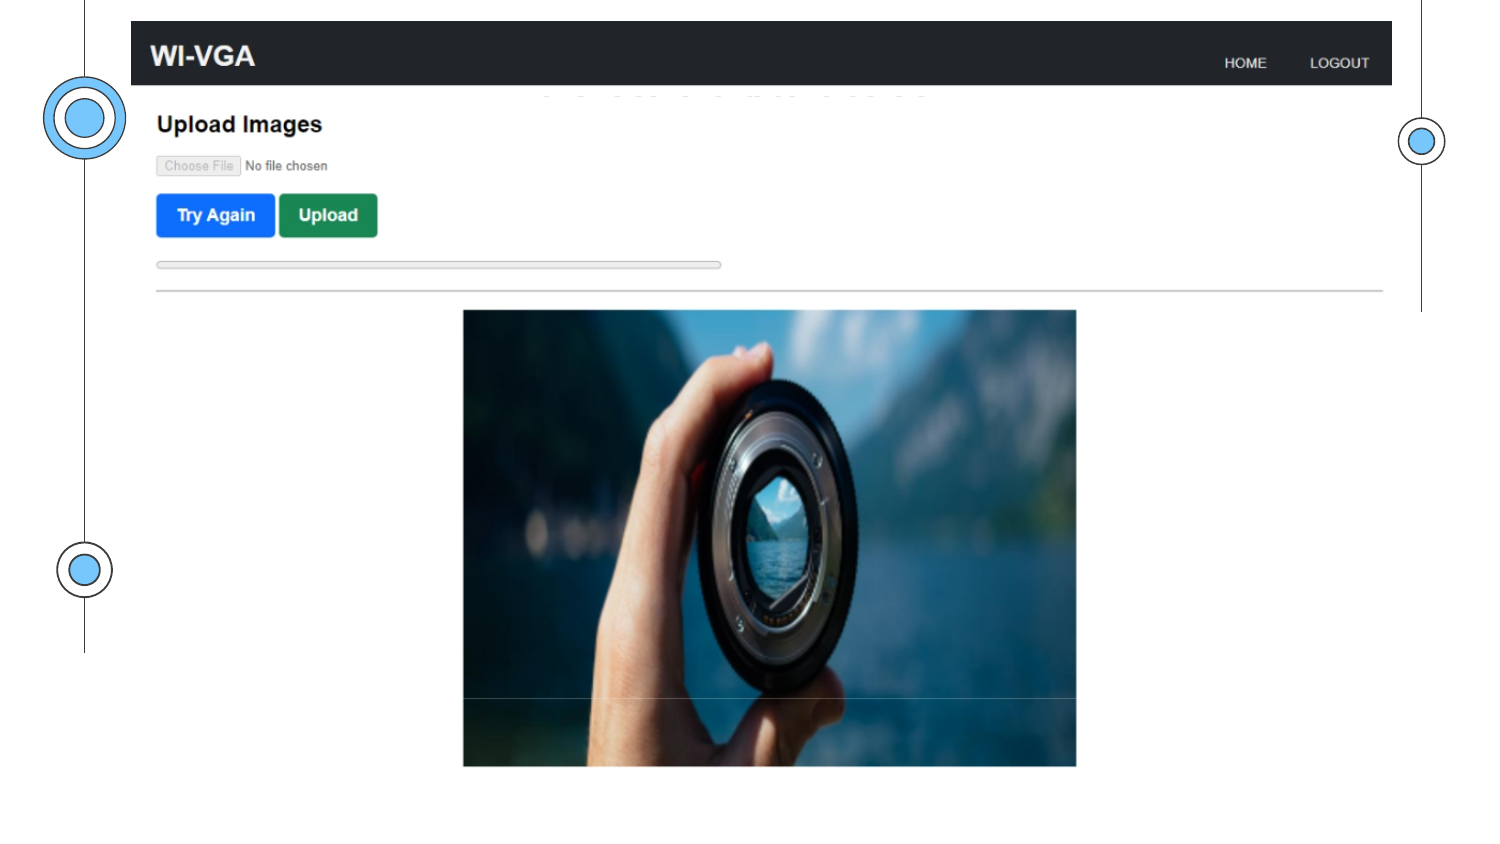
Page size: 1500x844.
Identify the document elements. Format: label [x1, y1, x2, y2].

picture [131, 21, 1393, 789]
